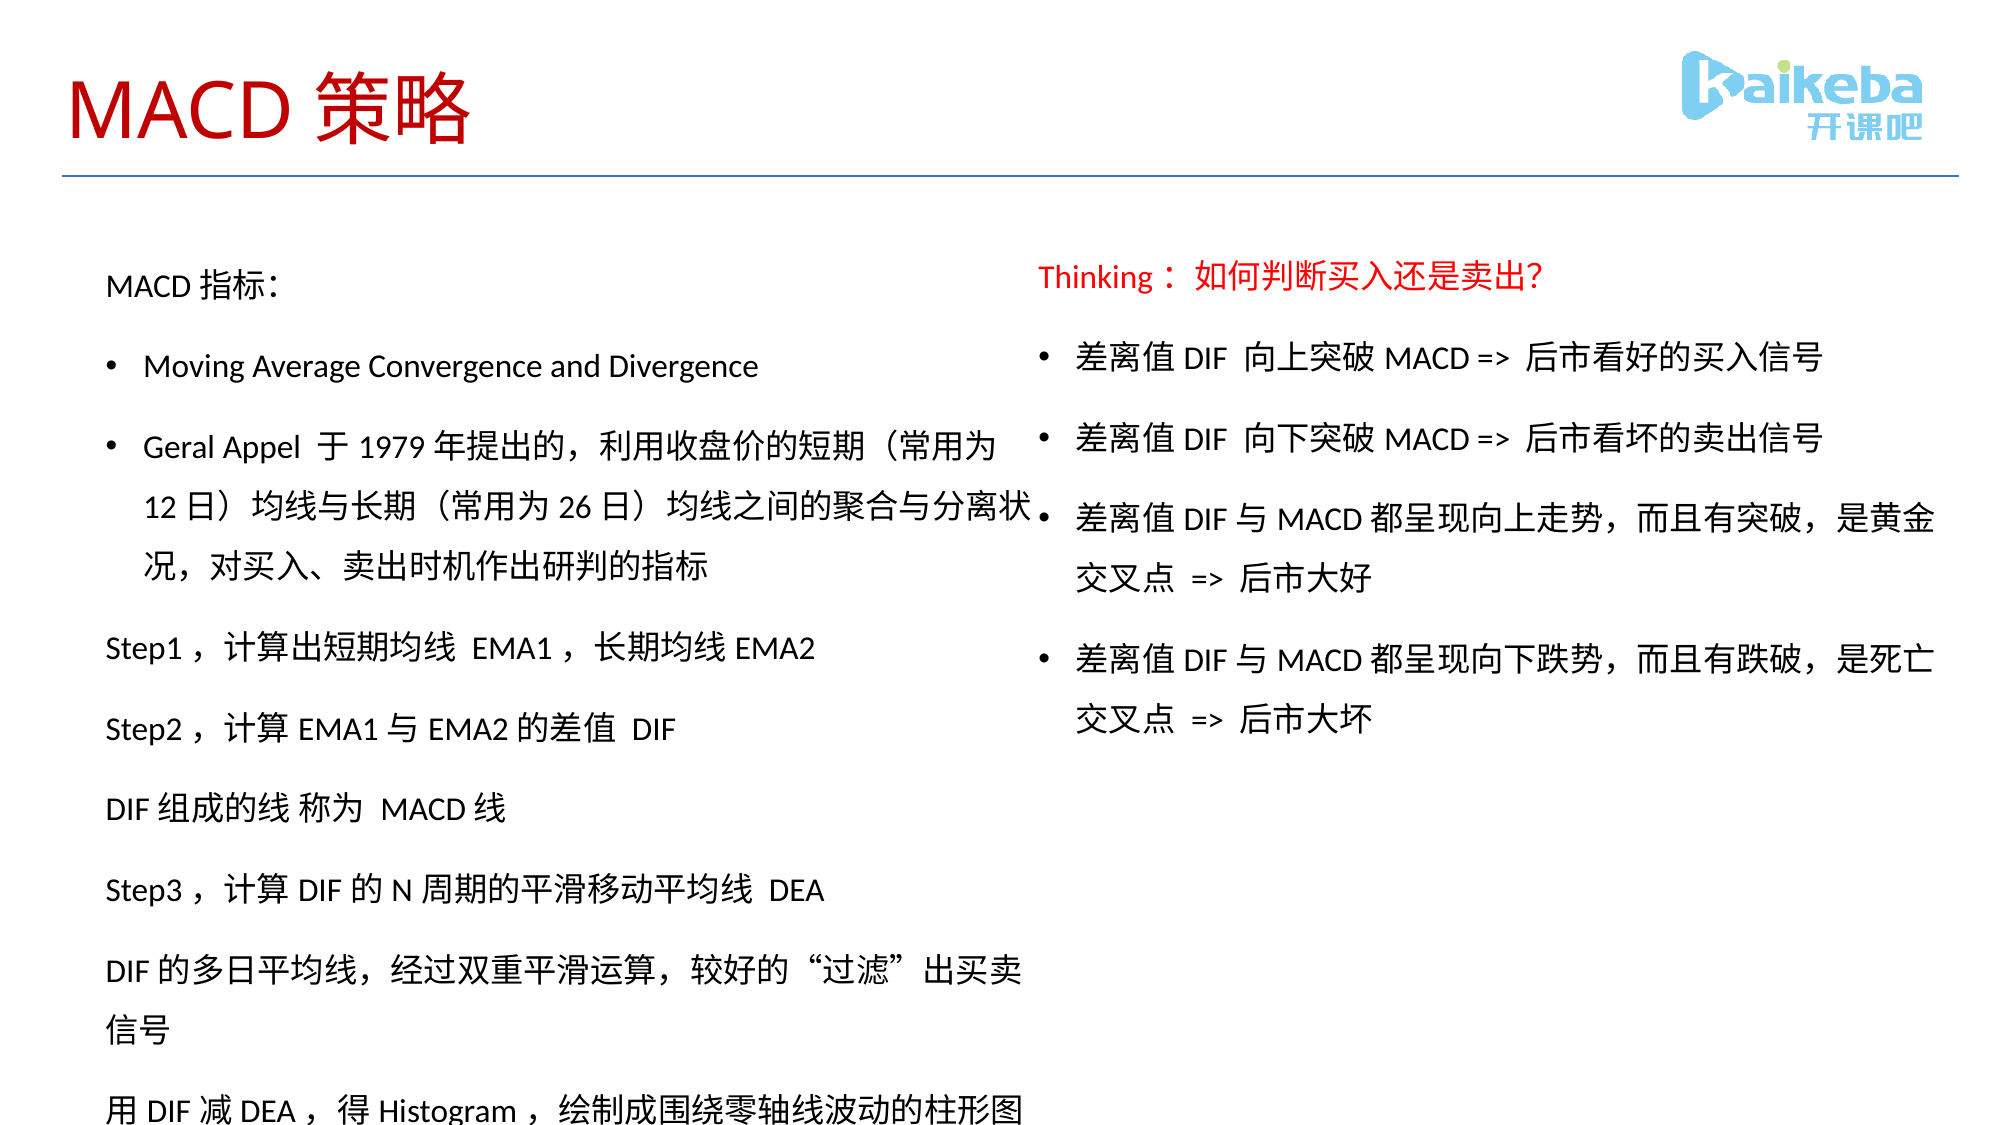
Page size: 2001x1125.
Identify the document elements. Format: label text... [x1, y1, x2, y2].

title MACD策略 [57, 59, 1728, 167]
text_box MACD指标： Moving Average Convergence and Divergence Geral Appel 于1979年提出的，利用收盘价的短期（常用为12日）均线与长期（常用为26日）均线之间的聚合与分离状况，对买入、卖出时机作出研判的指标 Step1，计算出短期均线 EMA1，长期均线EMA2 Step2，计算EMA1与EMA2的差值 DIF DIF组成的线 称为 MACD线 Step3，计算DIF的N周期的平滑移动平均线 DEA DIF的多日平均线，经过双重平滑运算，较好的“过滤”出买卖信号 用DIF减DEA，得Histogram，绘制成围绕零轴线波动的柱形图 [98, 236, 1043, 927]
text_box Thinking：如何判断买入还是卖出？ 差离值DIF 向上突破MACD => 后市看好的买入信号 差离值DIF 向下突破MACD => 后市看坏的卖出信号 差离值DIF与MACD都呈现向上走势，而且有突破，是黄金交叉点 => 后市大好 差离值DIF与MACD都呈现向下跌势，而且有跌破，是死亡交叉点 => 后市大坏 [1030, 227, 1976, 918]
